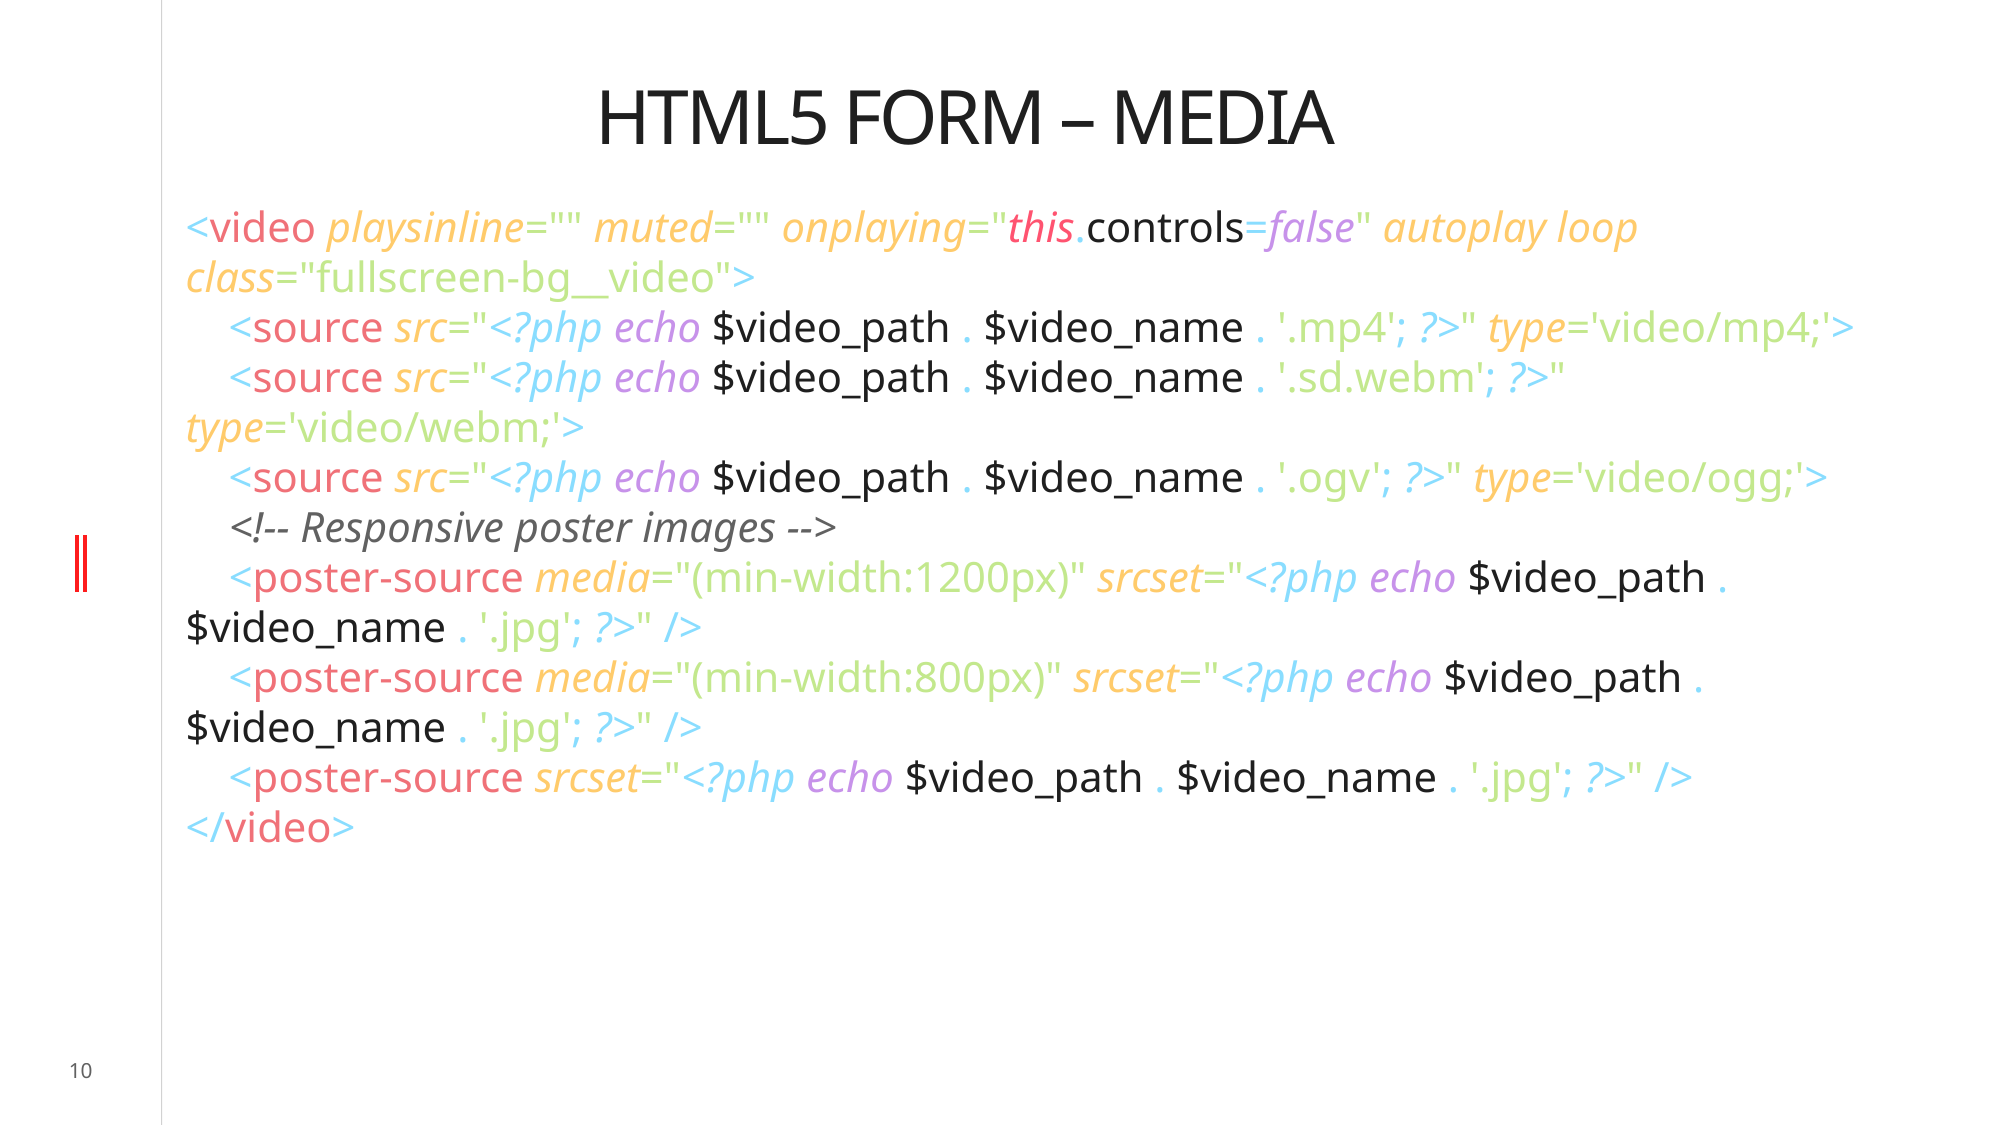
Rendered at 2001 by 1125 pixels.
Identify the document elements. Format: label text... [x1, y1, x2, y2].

slide_number 10 [38, 1052, 123, 1091]
text_box <video playsinline="" muted="" onplaying="this.controls=false" autoplay loop class="fullscreen-bg__video"> <source src="<?php echo $video_path . $video_name . '.mp4'; ?>" type='video/mp4;'> <source src="<?php echo $video_path . $video_name . '.sd.webm'; ?>" type='video/webm;'> <source src="<?php echo $video_path . $video_name . '.ogv'; ?>" type='video/ogg;'> <!-- Responsive poster images --> <poster-source media="(min-width:1200px)" srcset="<?php echo $video_path . $video_name . '.jpg'; ?>" /> <poster-source media="(min-width:800px)" srcset="<?php echo $video_path . $video_name . '.jpg'; ?>" /> <poster-source srcset="<?php echo $video_path . $video_name . '.jpg'; ?>" /> </video> [170, 192, 1872, 858]
title HTML5 FORM – MEDIA [309, 55, 1638, 178]
